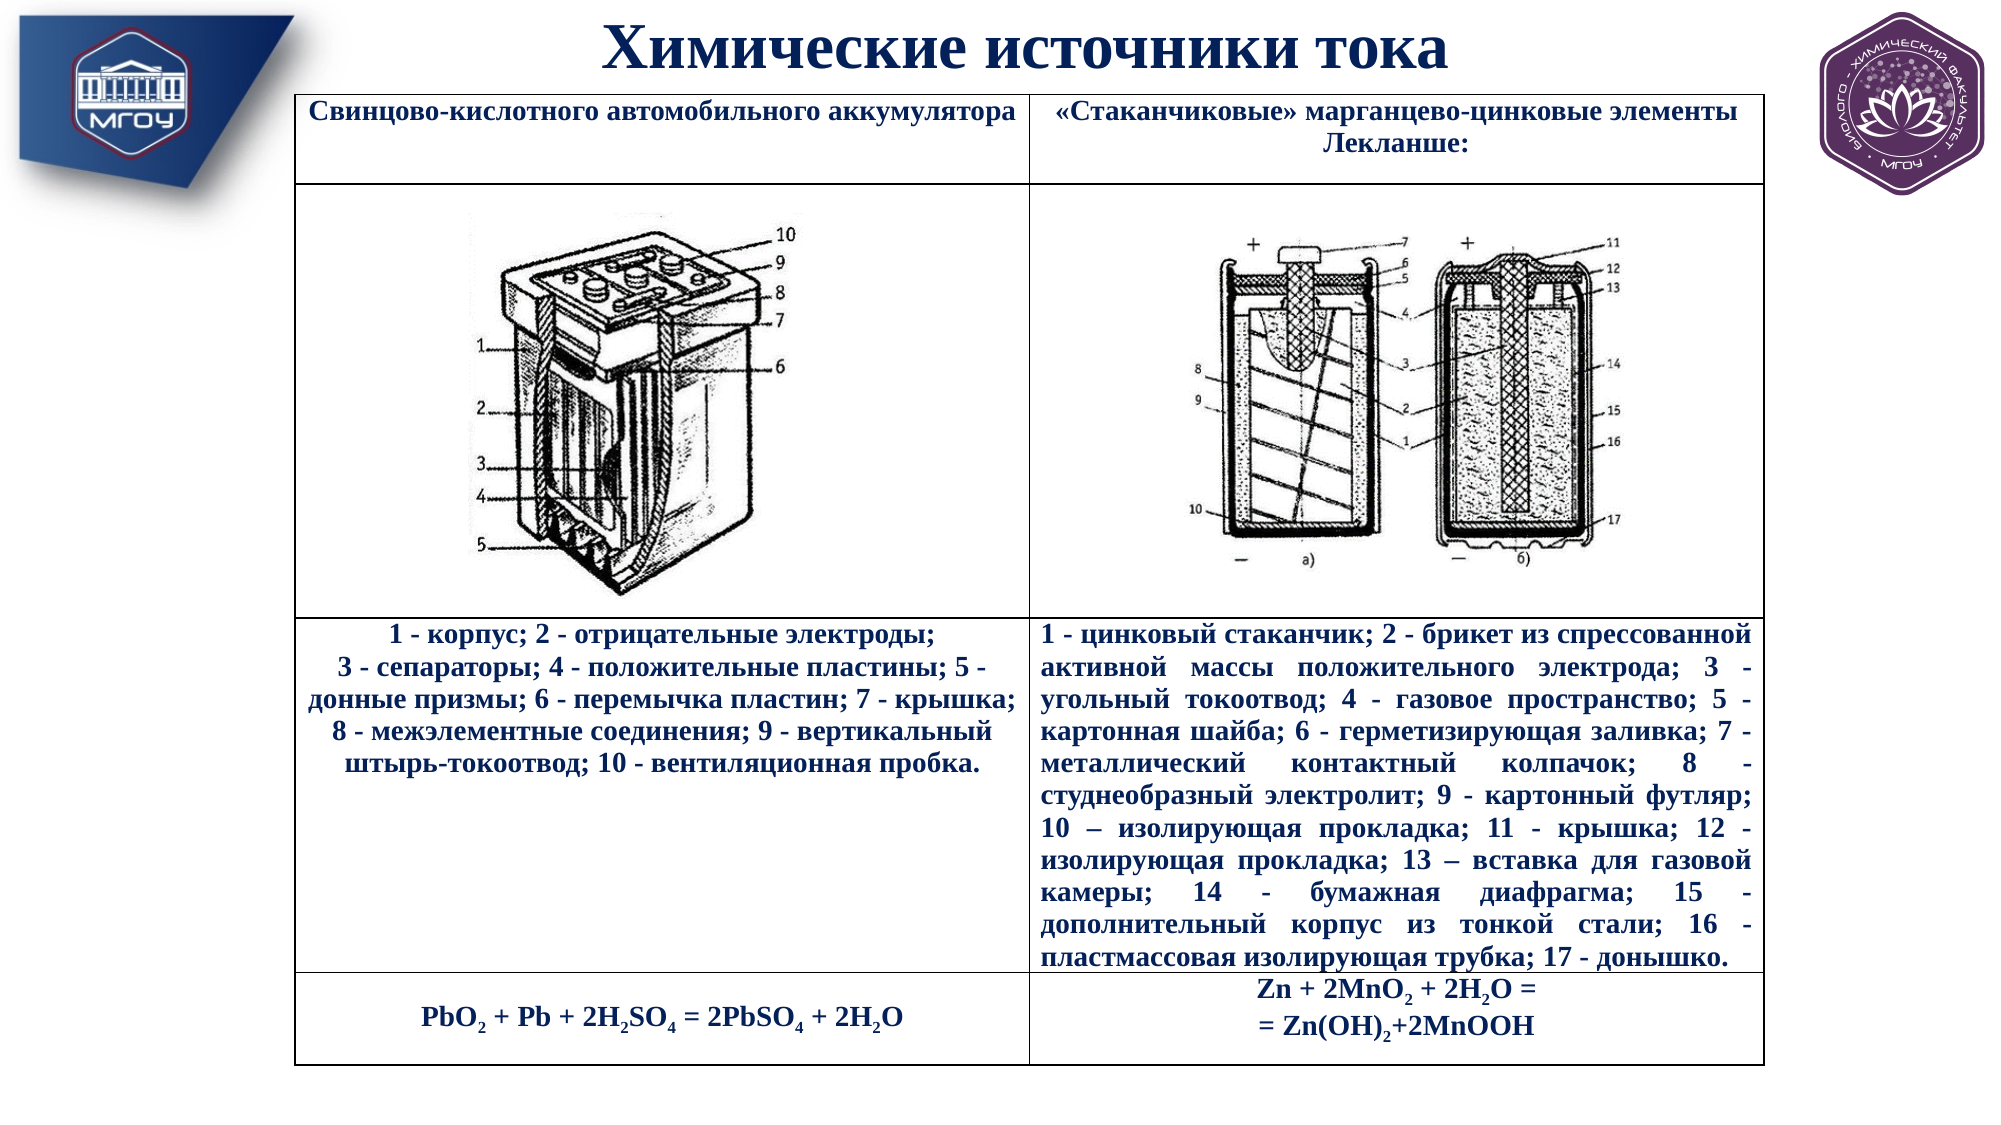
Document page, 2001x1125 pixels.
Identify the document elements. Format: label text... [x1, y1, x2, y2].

table_header Свинцово-кислотного автомобильного аккумулятора [296, 95, 1029, 183]
table_cell 1 - цинковый стаканчик; 2 - брикет из спрессованной активной массы поло­жительного электрода; 3 - угольный токоотвод; 4 - газовое пространство; 5 - картонная шайба; 6 - герметизирующая заливка; 7 - металлический контакт­ный колпачок; 8 - студнеобразный электролит; 9 - кар­тонный футляр; 10 – изолирующая прокладка; 11 - крышка; 12 - изоли­рующая прокладка; 13 – вставка для газовой камеры; 14 - бумажная диафрагма; 15 - дополнительный кор­пус из тонкой стали; 16 - пластмассовая изолирующая трубка; 17 - донышко. [1030, 619, 1763, 972]
title Химические источники тока [322, 4, 1729, 91]
picture [0, 0, 2001, 1125]
table_cell [296, 185, 1029, 617]
table_cell [1030, 185, 1763, 617]
table_cell 1 - корпус; 2 - отрицательные электроды; 3 - сепараторы; 4 - положительные пластины; 5 -донные призмы; 6 - перемычка пластин; 7 - крышка; 8 - межэлементные соединения; 9 - вертикальный штырь-токоотвод; 10 - вентиляционная пробка. [296, 619, 1029, 972]
table_cell PbO2 + Pb + 2H2SO4 = 2PbSO4 + 2H2O [296, 973, 1029, 1064]
table_header «Стаканчиковые» марганцево-цинковые элементы Лекланше: [1030, 95, 1763, 183]
table_cell Zn + 2MnO2 + 2H2O = = Zn(OH)2+2MnOOH [1030, 973, 1763, 1064]
